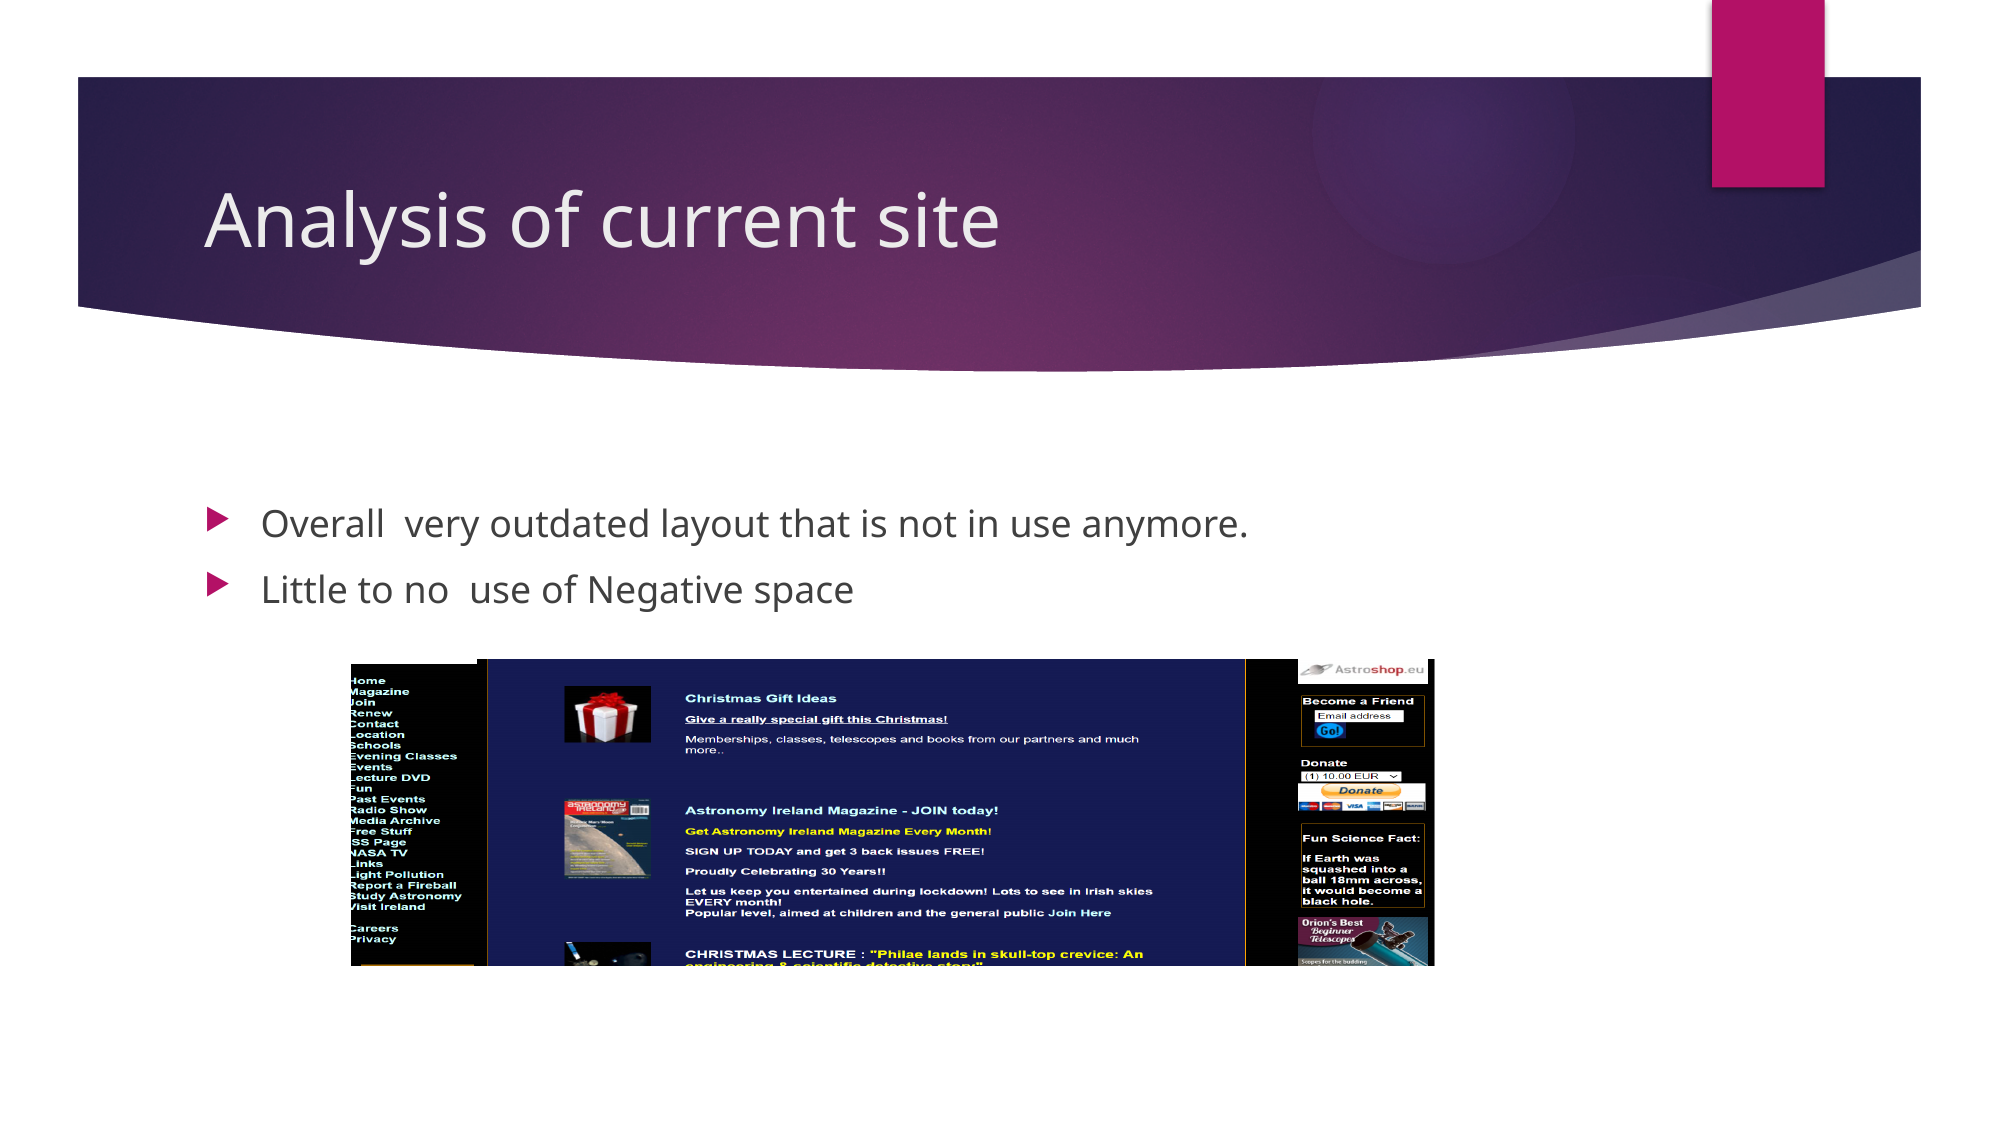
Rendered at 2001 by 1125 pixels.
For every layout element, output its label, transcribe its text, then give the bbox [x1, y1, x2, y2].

picture [351, 659, 1435, 966]
title Analysis of current site [189, 159, 1627, 276]
list Overall very outdated layout that is not in use anymore. Little to no use of Negative space [189, 427, 1638, 988]
